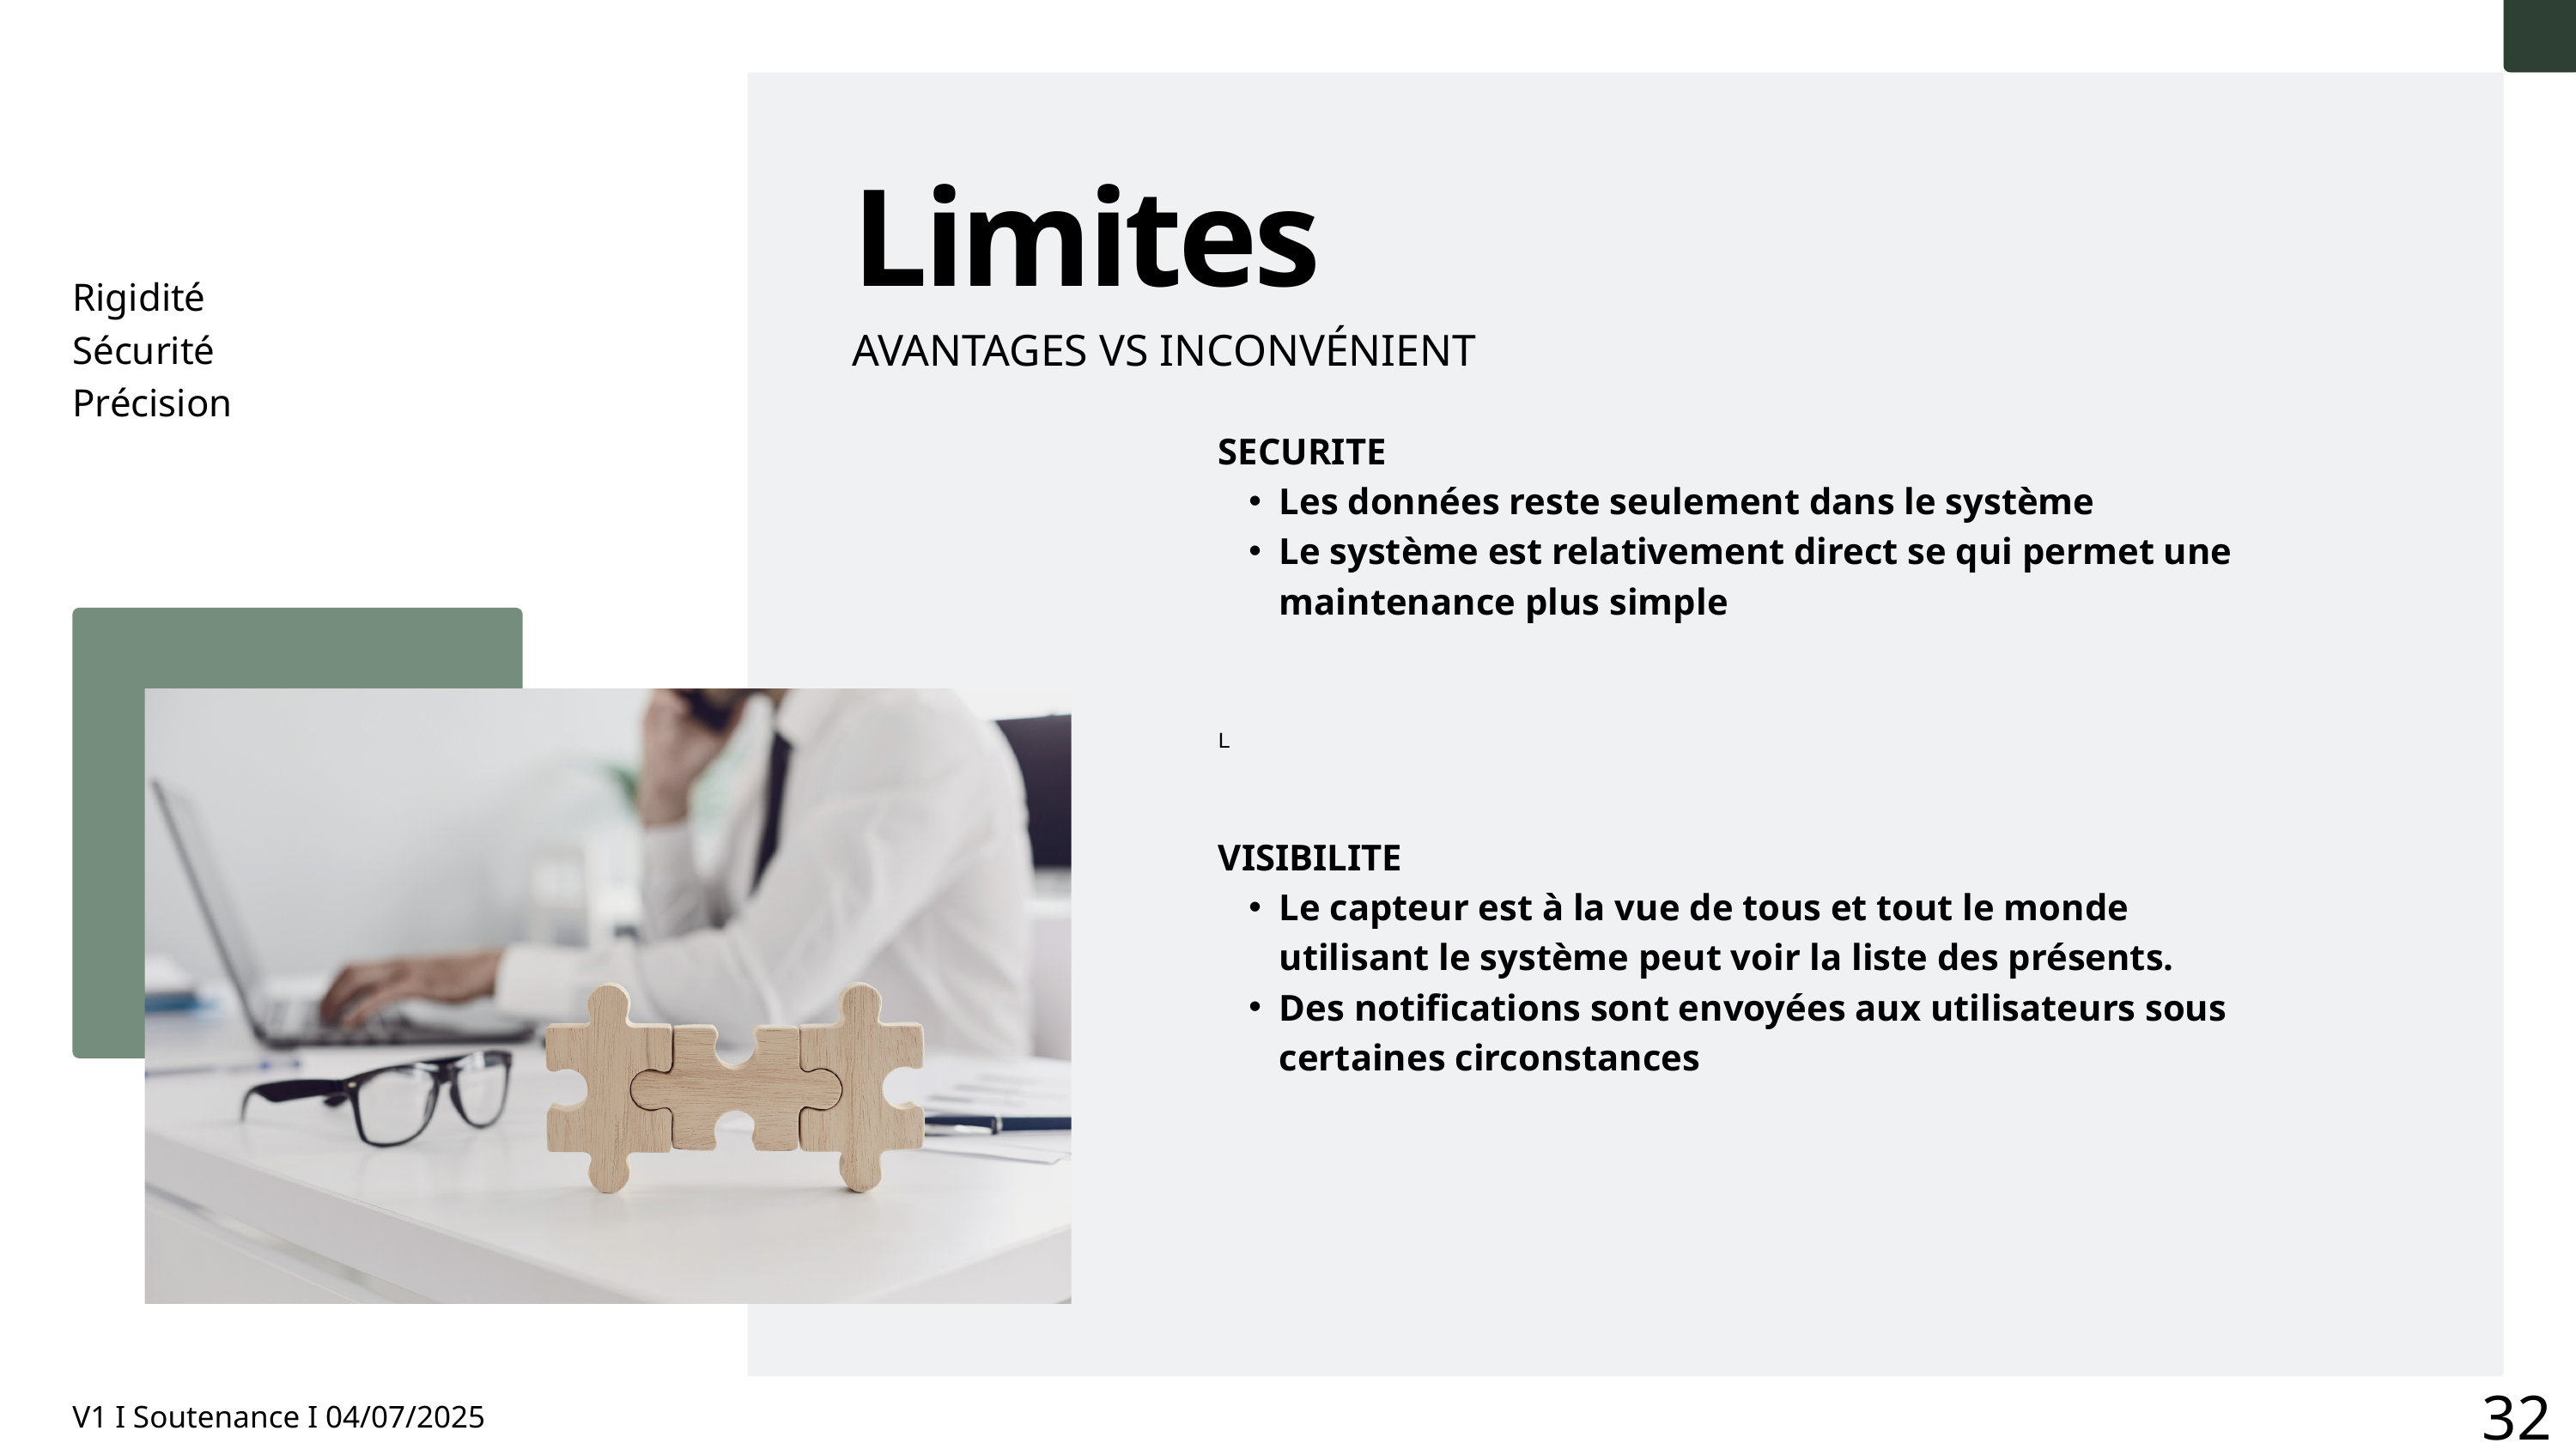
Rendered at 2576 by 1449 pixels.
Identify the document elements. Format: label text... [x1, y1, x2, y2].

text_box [747, 72, 2504, 1377]
text_box Rigidité Sécurité Précision [72, 266, 572, 425]
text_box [2503, 0, 2576, 73]
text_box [72, 607, 523, 1059]
text_box V1 I Soutenance I 04/07/2025 [72, 1391, 612, 1434]
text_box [144, 688, 1072, 1304]
text_box 32 [2482, 1367, 2552, 1449]
